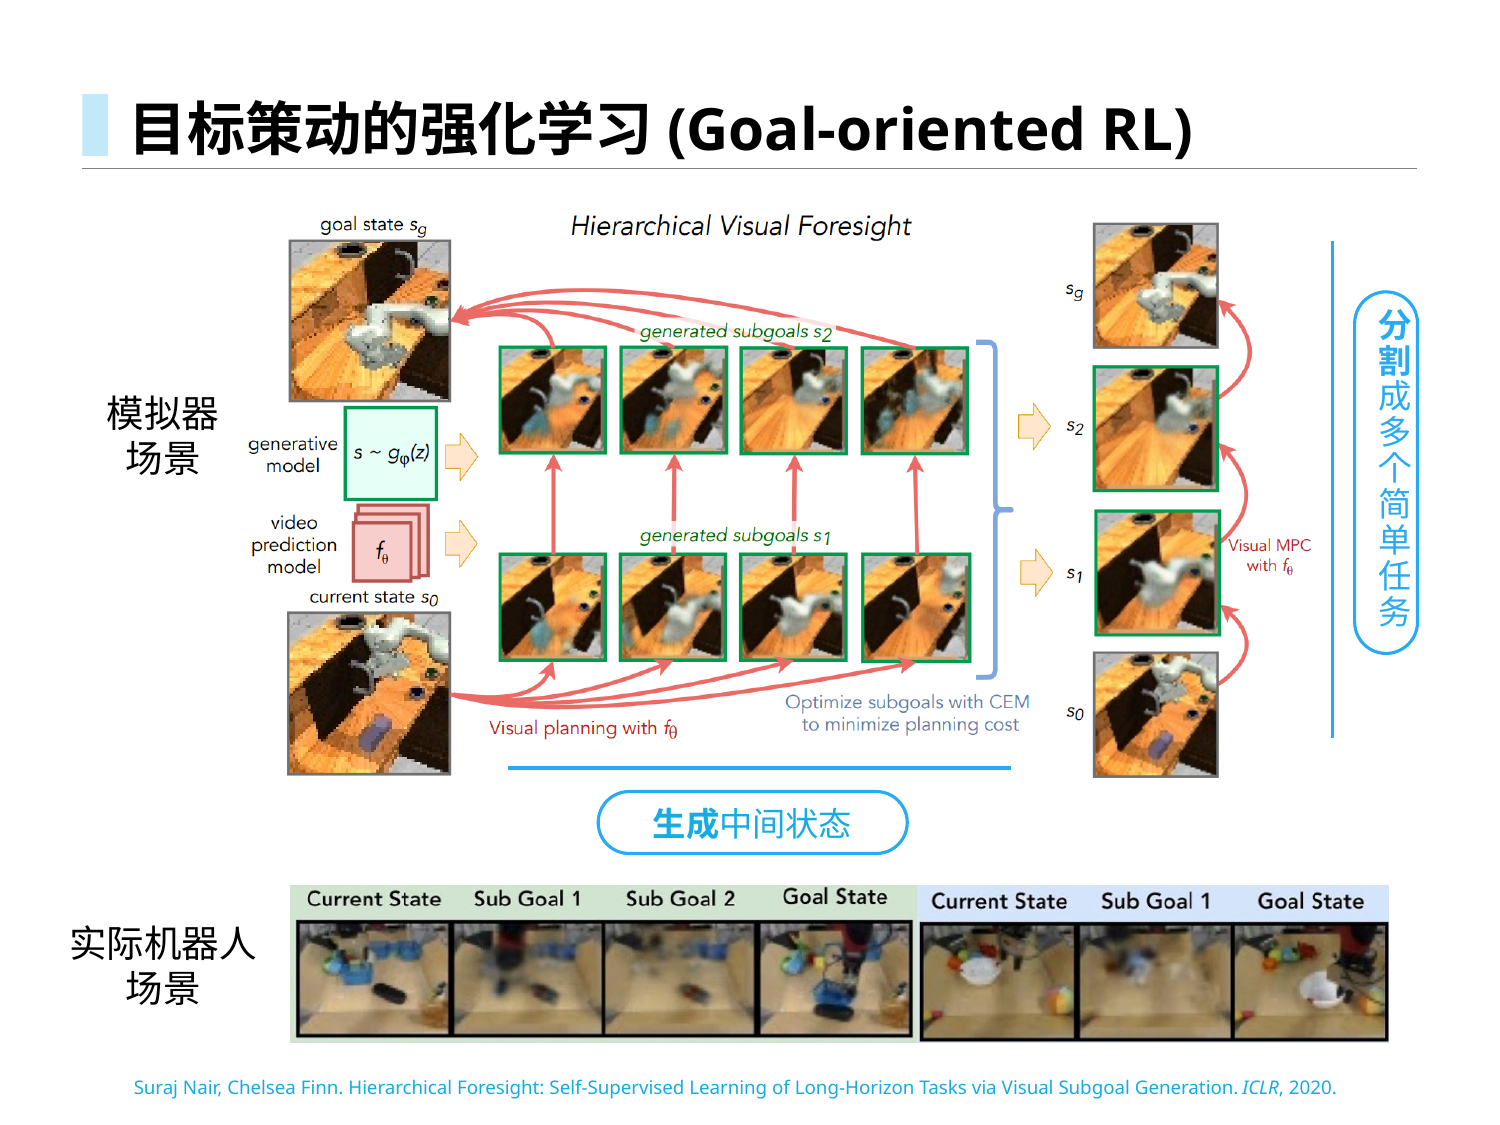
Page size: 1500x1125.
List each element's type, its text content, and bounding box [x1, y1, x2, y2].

picture [290, 885, 1389, 1044]
footer Suraj Nair, Chelsea Finn. Hierarchical Foresight: Self-Supervised Learning of Long-Horizon Tasks via Visual Subgoal Generation. ICLR, 2020. [82, 1051, 1389, 1123]
text_box 分割成多个简单任务 [1354, 291, 1418, 654]
text_box 生成中间状态 [598, 791, 908, 854]
text_box 模拟器场景 [82, 382, 232, 502]
title 目标策动的强化学习(Goal-oriented RL) [113, 1, 1405, 171]
picture [232, 204, 1320, 784]
text_box 实际机器人场景 [37, 912, 289, 1032]
